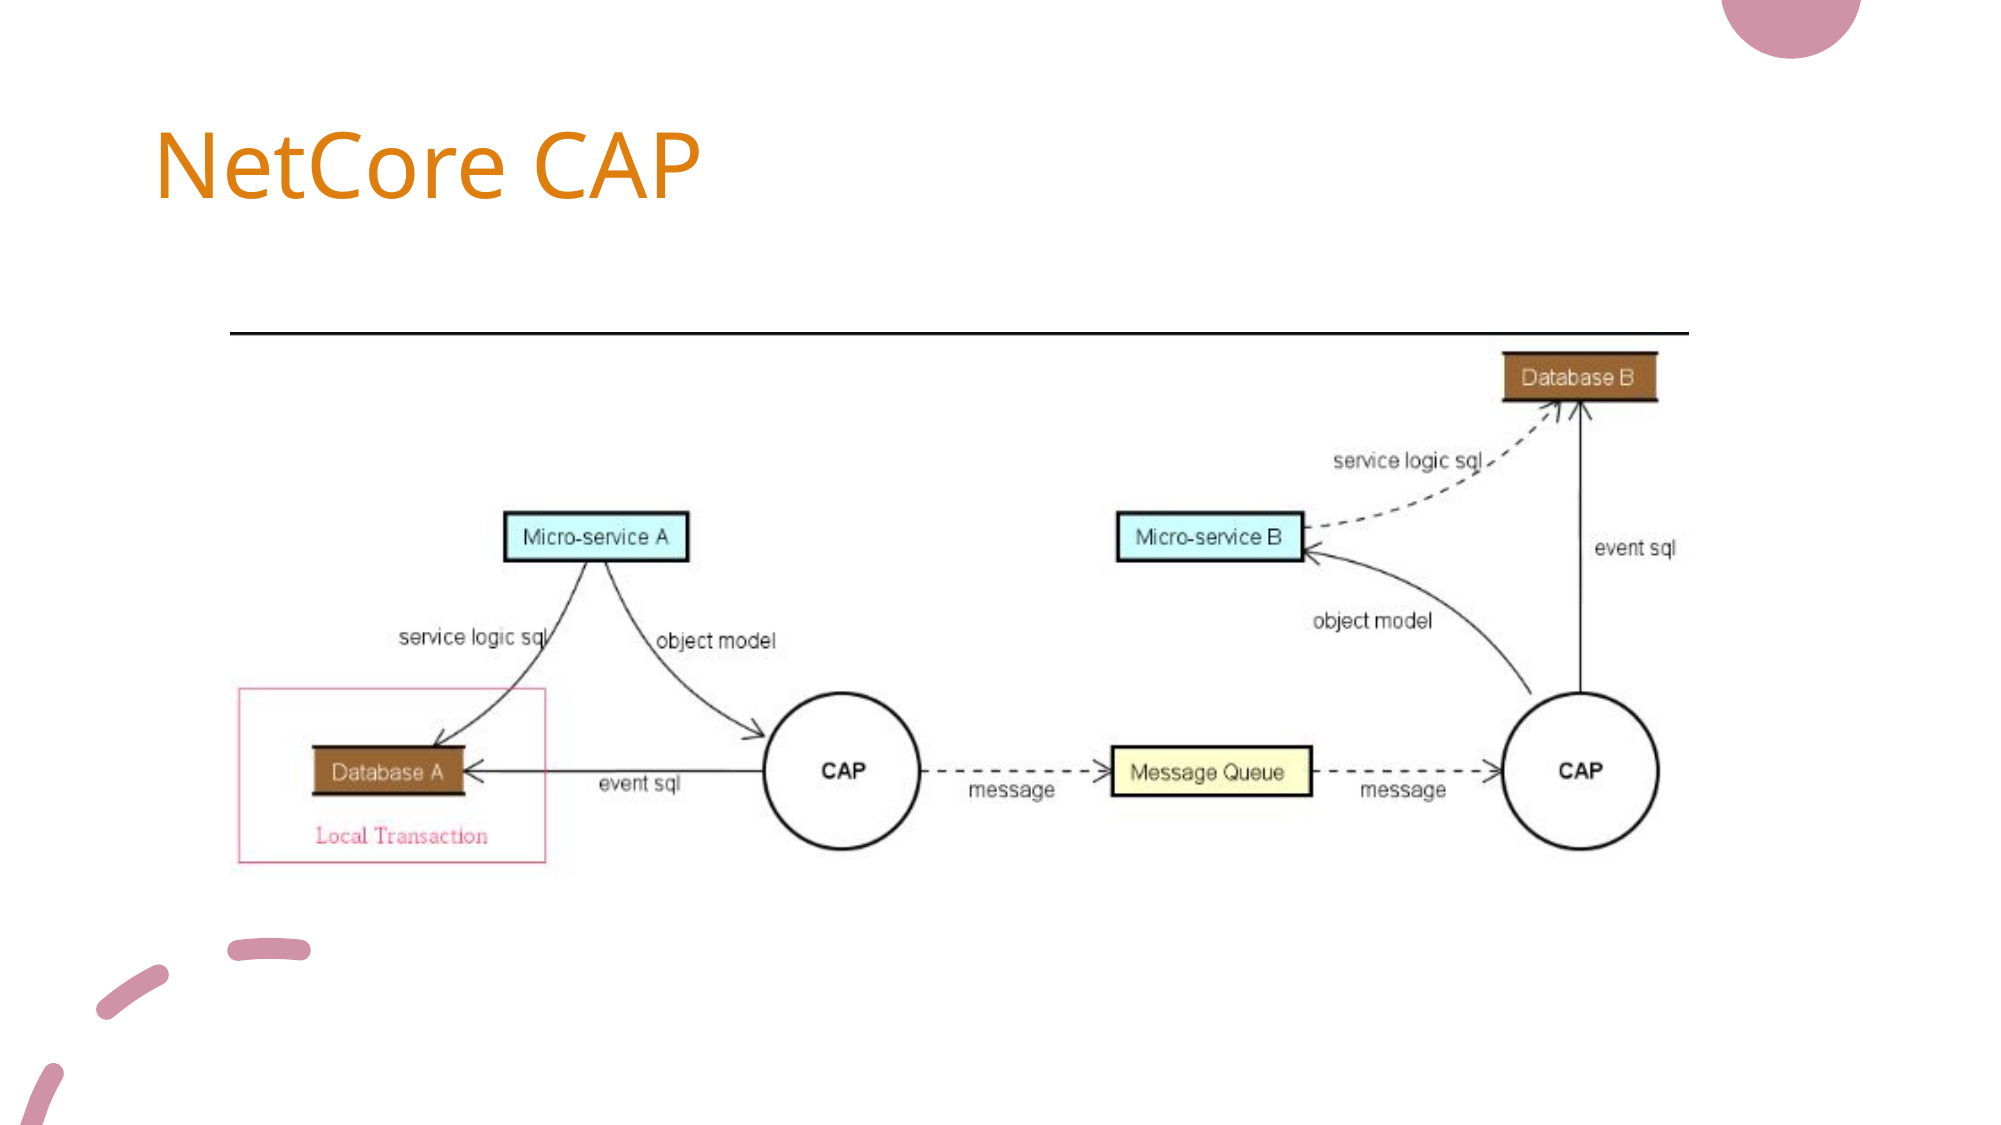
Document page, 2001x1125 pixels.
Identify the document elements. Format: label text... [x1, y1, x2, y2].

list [230, 332, 1689, 912]
title NetCore CAP [137, 59, 1863, 278]
